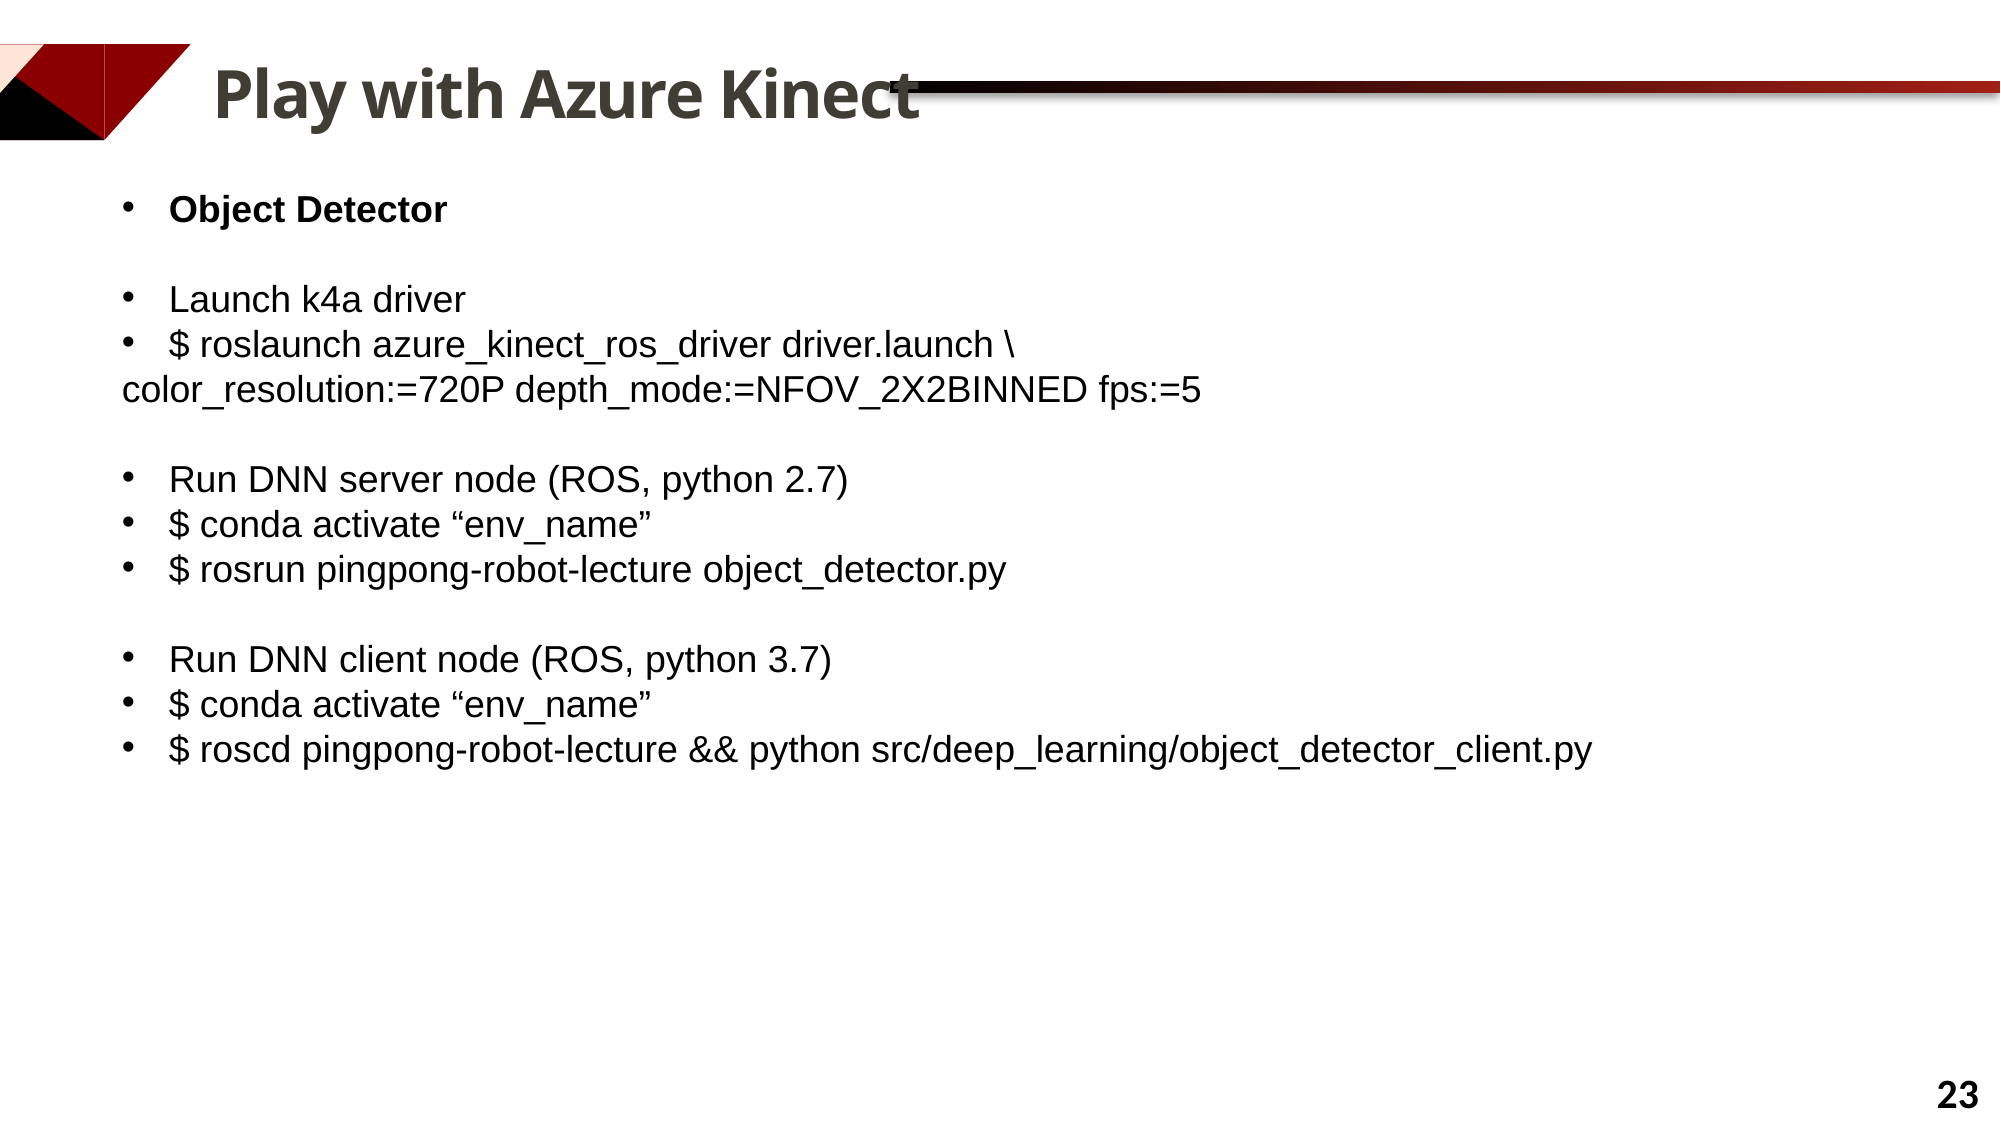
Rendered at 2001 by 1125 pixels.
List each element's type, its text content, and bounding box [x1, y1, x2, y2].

text_box 23 [1915, 1059, 2000, 1125]
text_box Play with Azure Kinect [191, 44, 1422, 139]
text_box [0, 44, 191, 141]
text_box [1422, 80, 2000, 94]
text_box Object Detector Launch k4a driver $ roslaunch azure_kinect_ros_driver driver.launch \ color_resolution:=720P depth_mode:=NFOV_2X2BINNED fps:=5 Run DNN server node (ROS, python 2.7) $ conda activate “env_name” $ rosrun pingpong-robot-lecture object_detector.py Run DNN client node (ROS, python 3.7) $ conda activate “env_name” $ roscd pingpong-robot-lecture && python src/deep_learning/object_detector_client.py [107, 177, 1893, 822]
